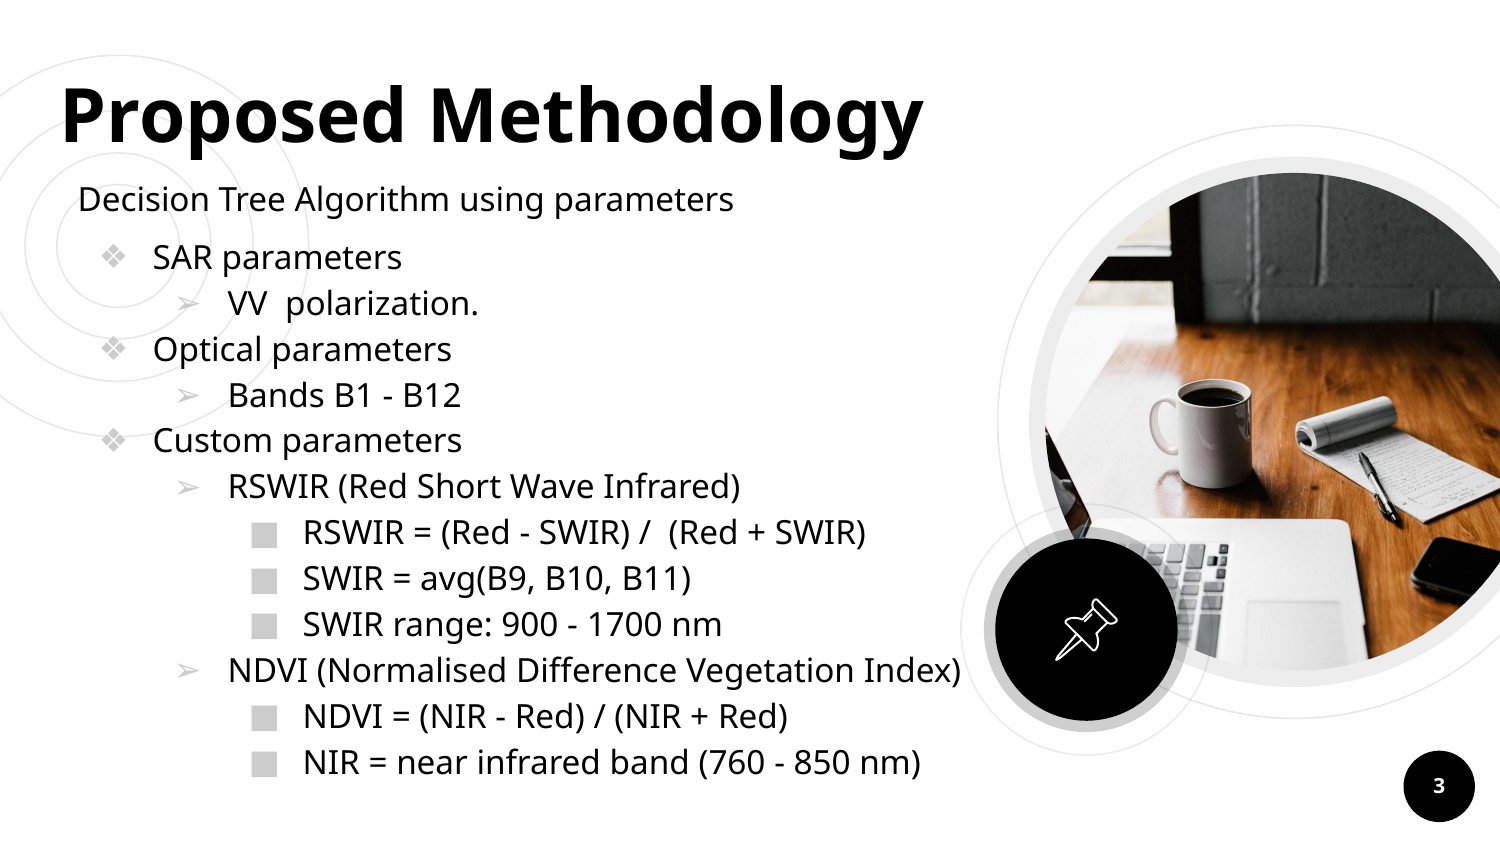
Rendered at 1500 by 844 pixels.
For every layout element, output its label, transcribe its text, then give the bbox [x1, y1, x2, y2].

slide_number ‹#› [1403, 750, 1475, 823]
title Proposed Methodology [44, 60, 1066, 173]
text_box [1055, 599, 1117, 661]
picture [1045, 172, 1500, 671]
list Decision Tree Algorithm using parameters SAR parameters VV polarization. Optical parameters Bands B1 - B12 Custom parameters RSWIR (Red Short Wave Infrared) RSWIR = (Red - SWIR) / (Red + SWIR) SWIR = avg(B9, B10, B11) SWIR range: 900 - 1700 nm NDVI (Normalised Difference Vegetation Index) NDVI = (NIR - Red) / (NIR + Red) NIR = near infrared band (760 - 850 nm) [62, 156, 1017, 813]
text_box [959, 503, 1213, 757]
